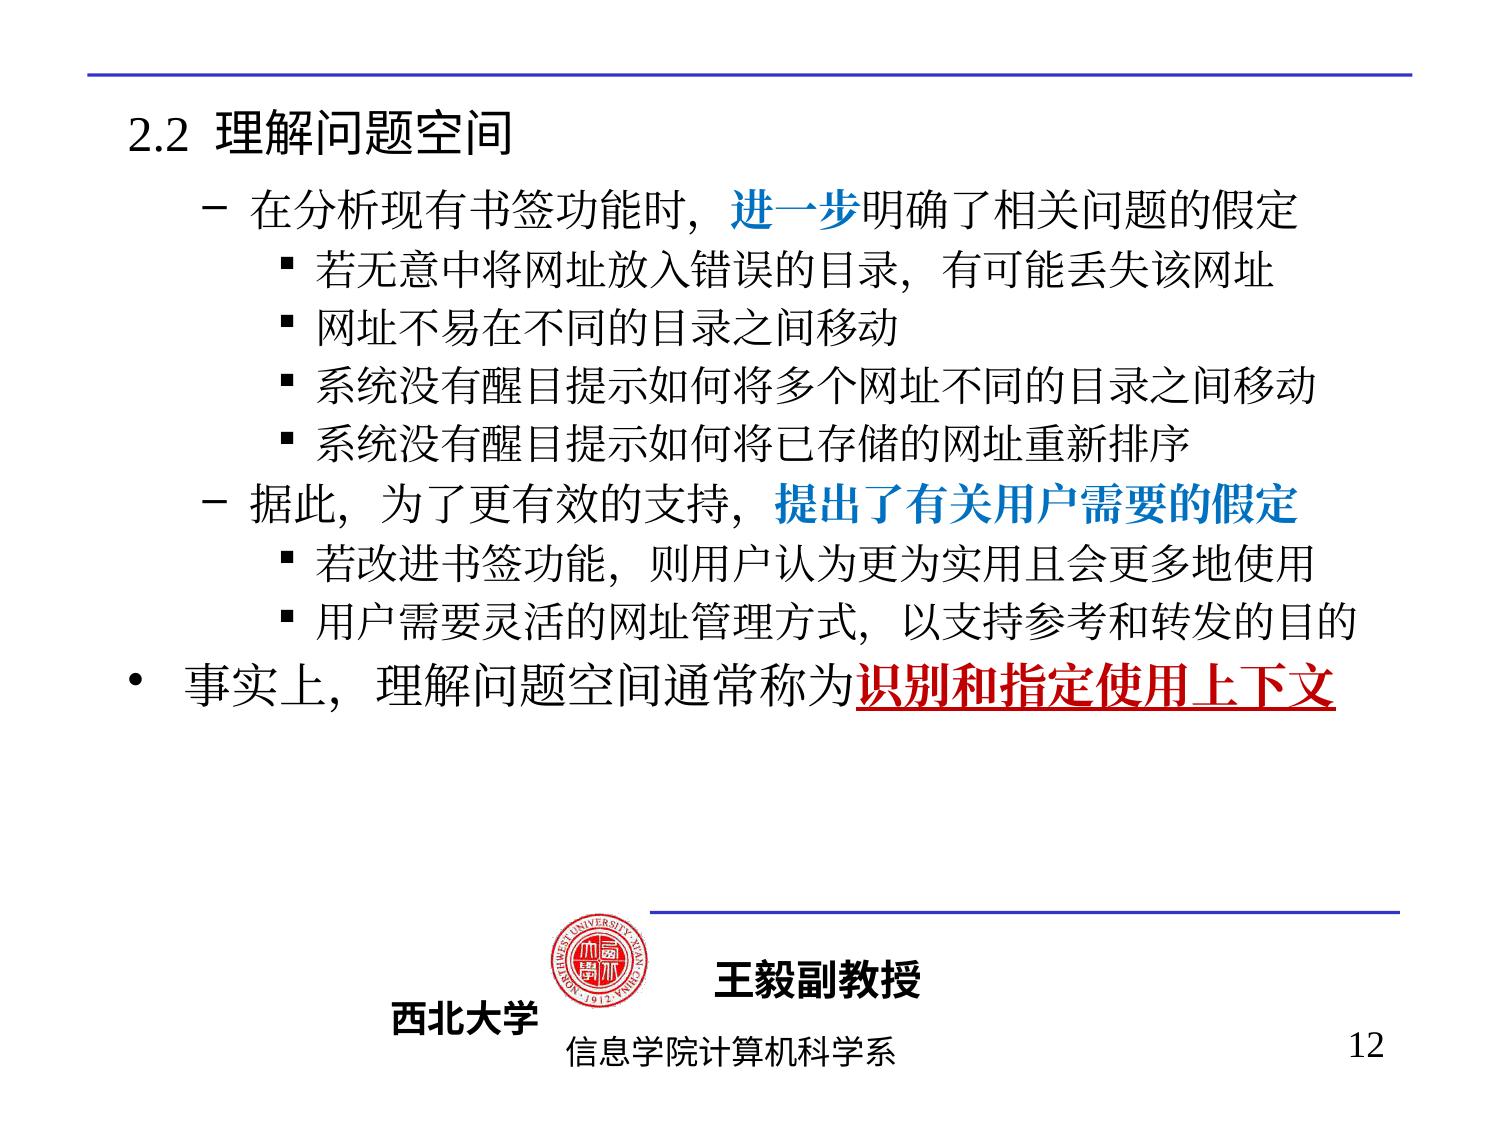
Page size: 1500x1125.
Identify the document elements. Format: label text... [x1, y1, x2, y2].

list 在分析现有书签功能时，进一步明确了相关问题的假定 若无意中将网址放入错误的目录，有可能丢失该网址 网址不易在不同的目录之间移动 系统没有醒目提示如何将多个网址不同的目录之间移动 系统没有醒目提示如何将已存储的网址重新排序 据此，为了更有效的支持，提出了有关用户需要的假定 若改进书签功能，则用户认为更为实用且会更多地使用 用户需要灵活的网址管理方式，以支持参考和转发的目的 事实上，理解问题空间通常称为识别和指定使用上下文 [112, 174, 1388, 900]
slide_number 12 [1087, 1012, 1401, 1088]
title 2.2 理解问题空间 [112, 87, 1388, 174]
